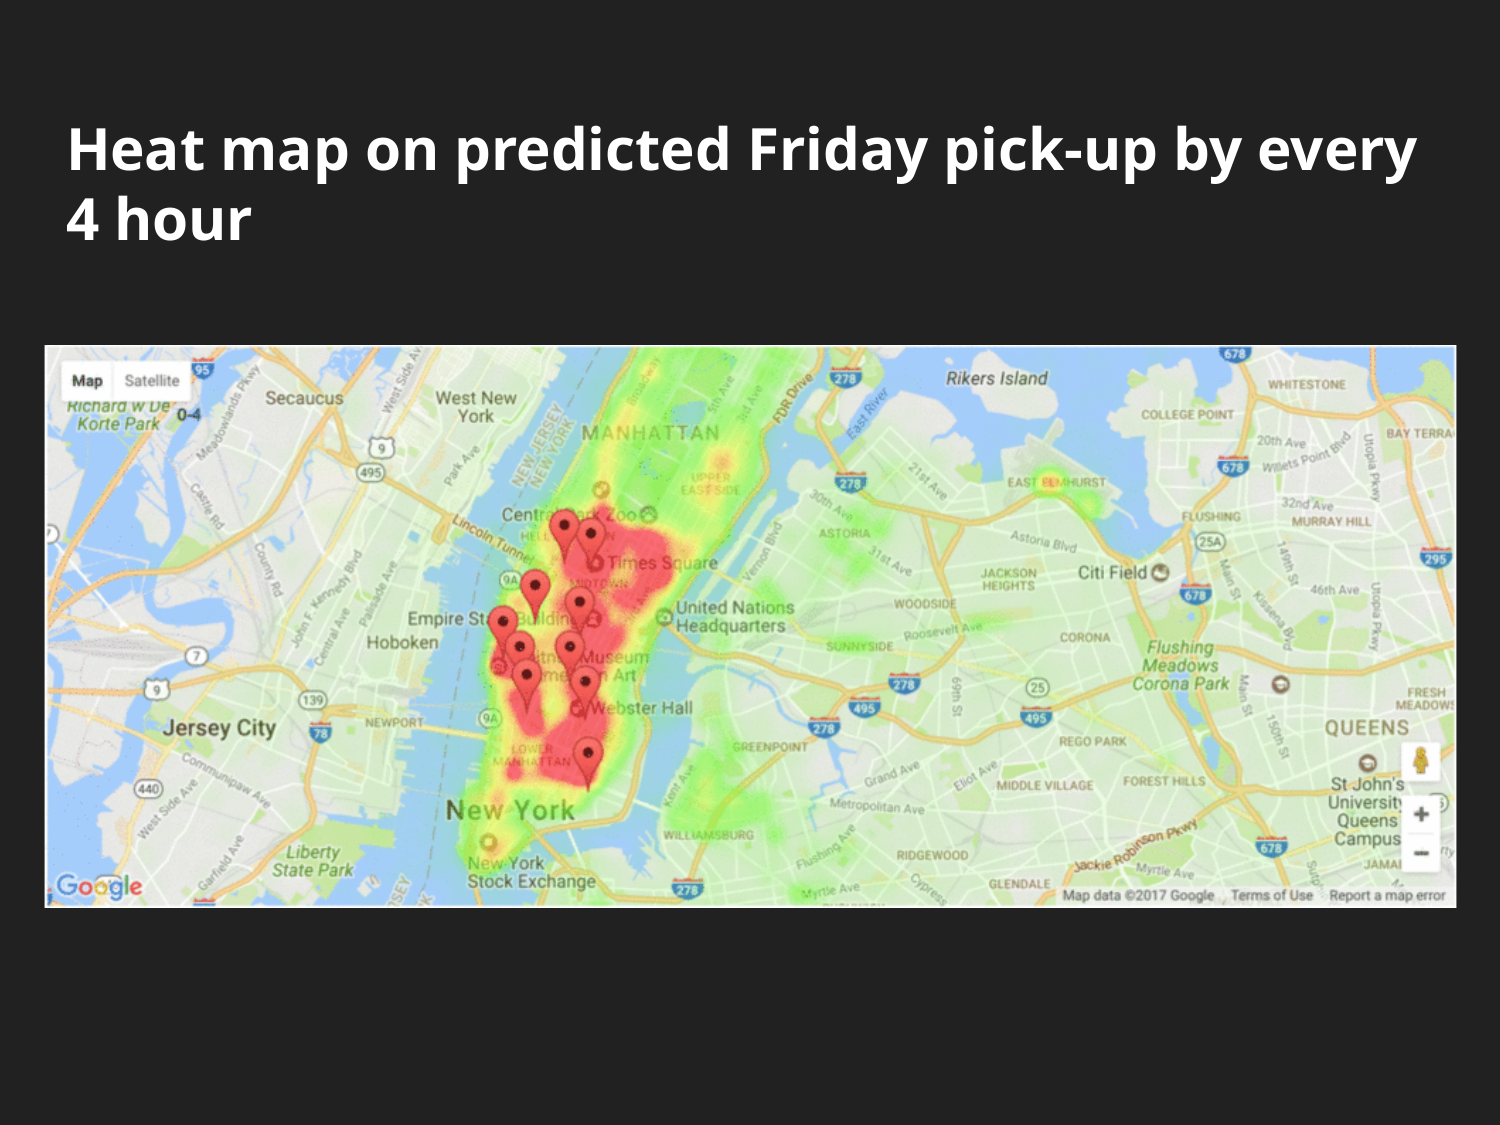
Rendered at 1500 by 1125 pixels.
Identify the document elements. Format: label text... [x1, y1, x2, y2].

title Heat map on predicted Friday pick-up by every 4 hour [51, 97, 1449, 223]
picture [41, 345, 1458, 908]
